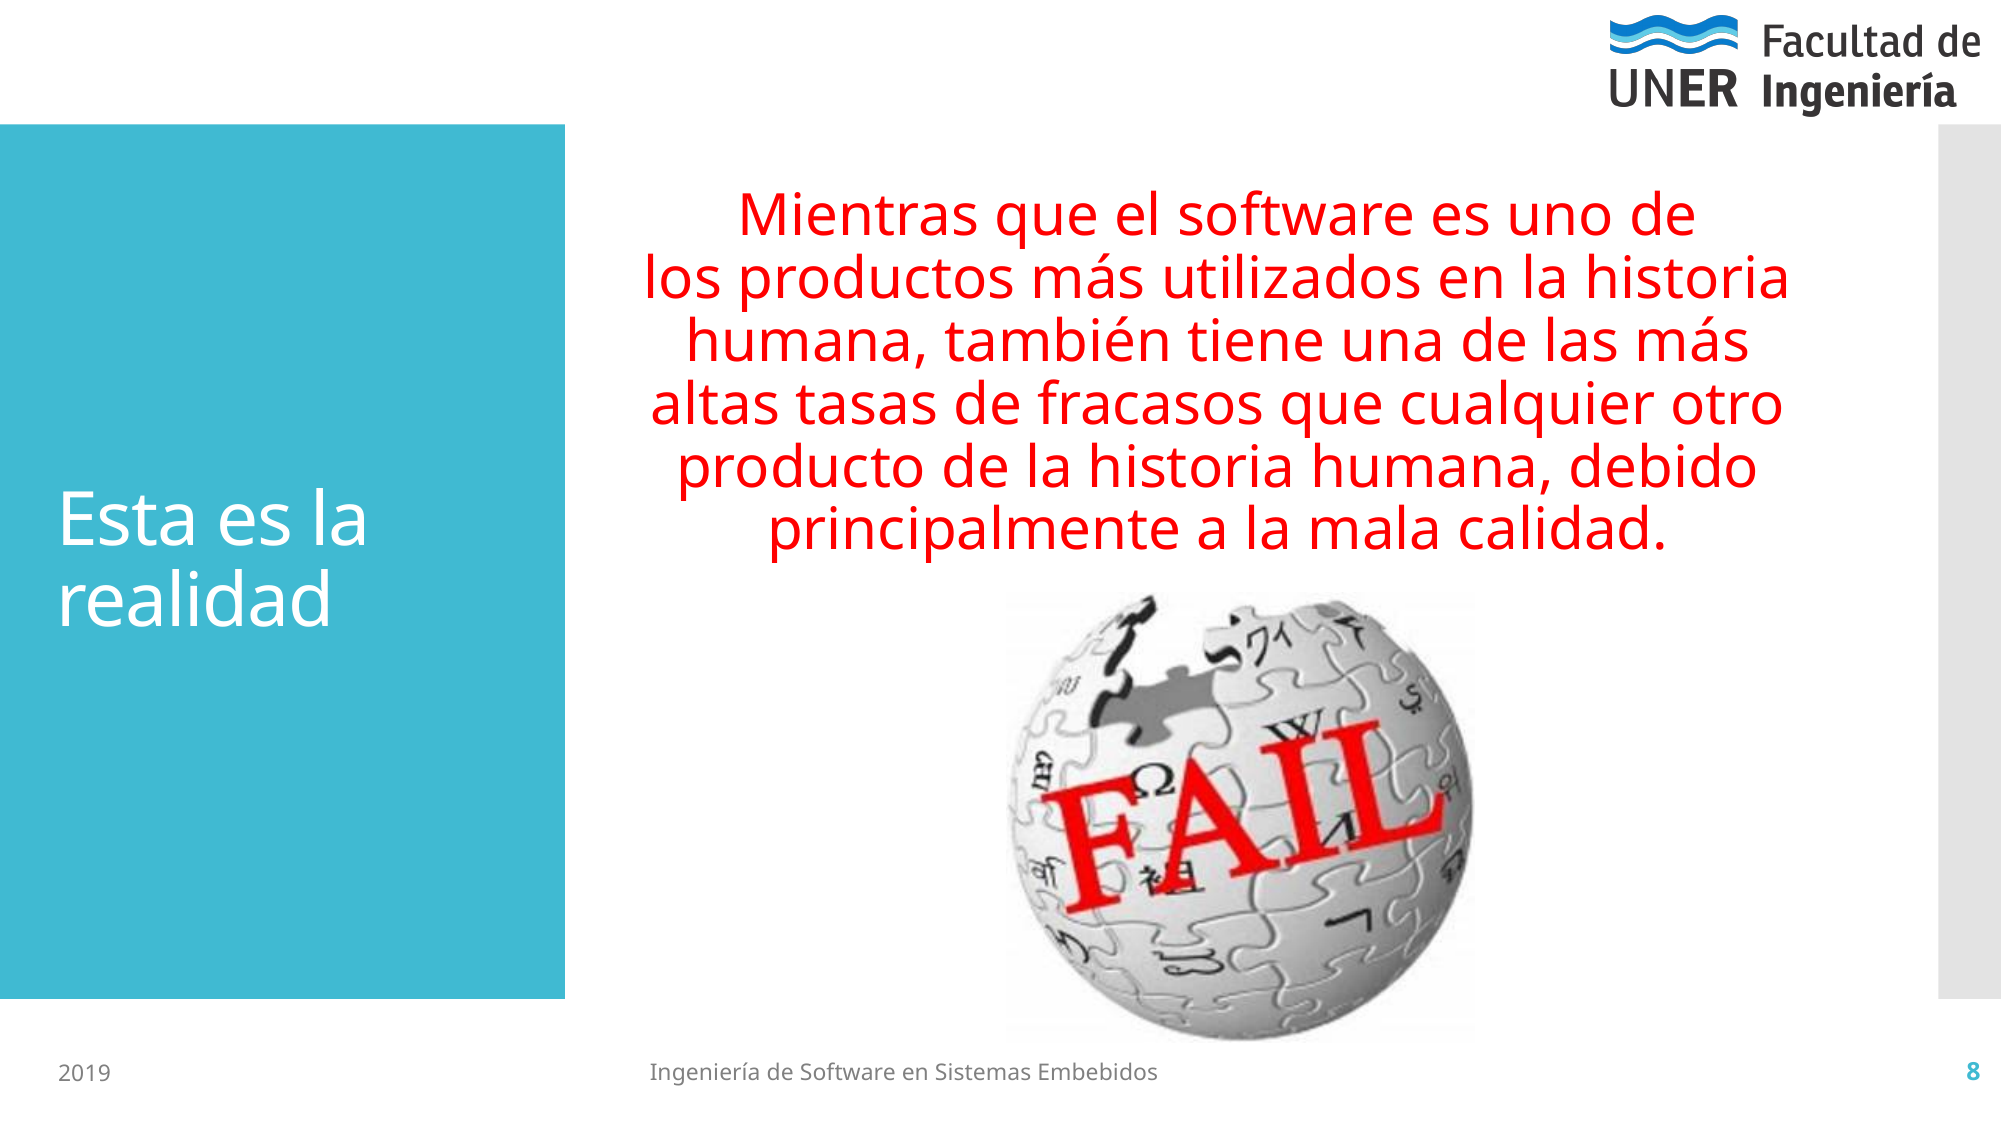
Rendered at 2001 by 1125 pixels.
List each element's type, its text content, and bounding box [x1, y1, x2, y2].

footer Ingeniería de Software en Sistemas Embebidos [634, 1042, 1605, 1103]
picture [1594, 0, 1996, 132]
title Esta es la realidad [41, 184, 525, 940]
picture [1005, 592, 1476, 1043]
slide_number 2019 [43, 1042, 493, 1103]
list Mientras que el software es uno de los productos más utilizados en la historia humana, también tiene una de las más altas tasas de fracasos que cualquier otro producto de la historia humana, debido principalmente a la mala calidad. [598, 119, 1837, 629]
slide_number 8 [1744, 1042, 1996, 1103]
